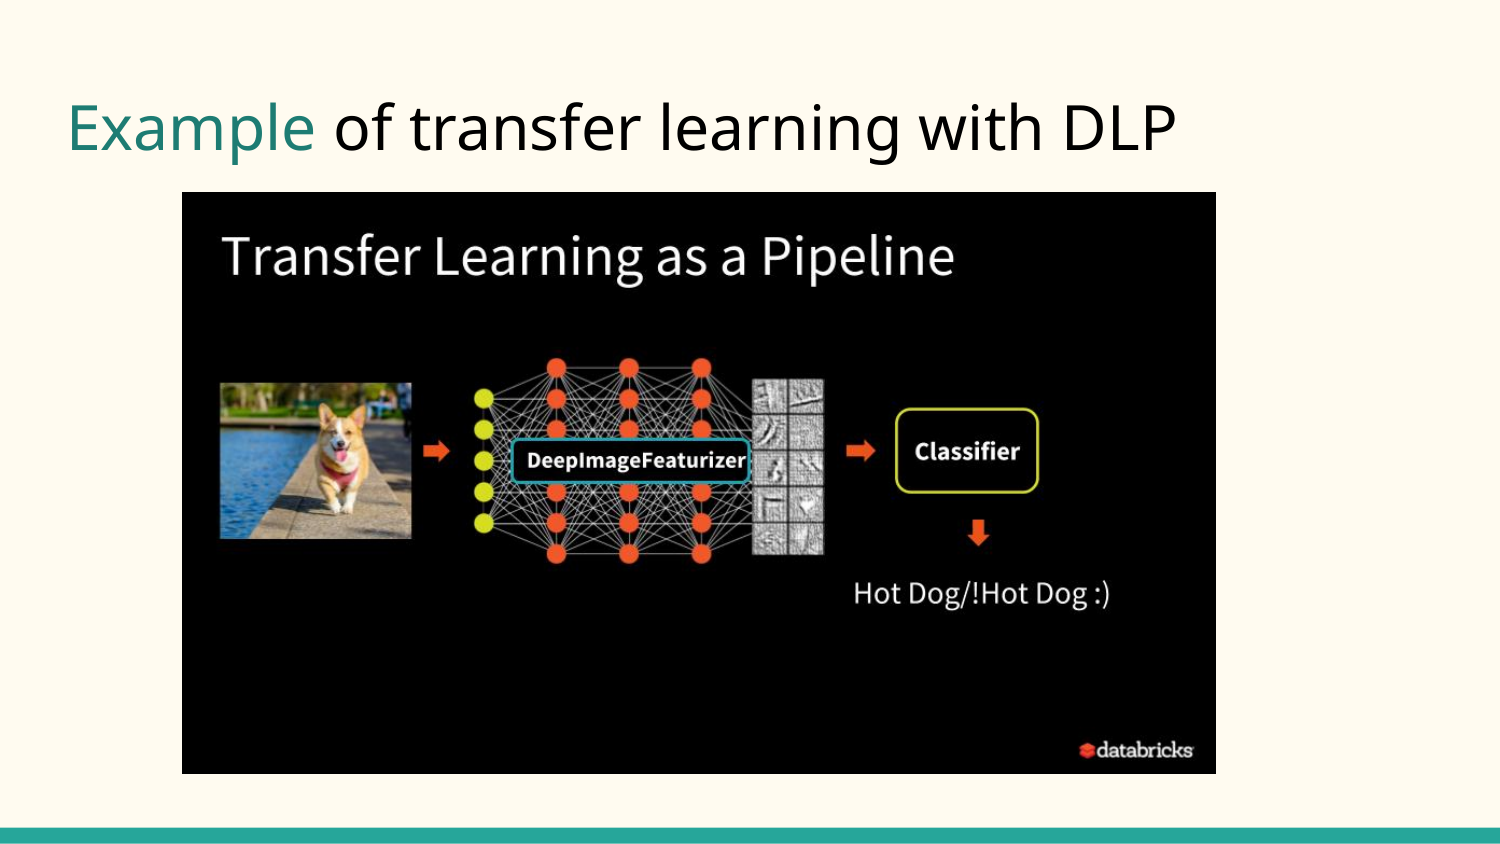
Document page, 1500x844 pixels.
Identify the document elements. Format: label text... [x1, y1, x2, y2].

title Example of transfer learning with DLP [51, 72, 1449, 174]
picture [181, 191, 1216, 774]
